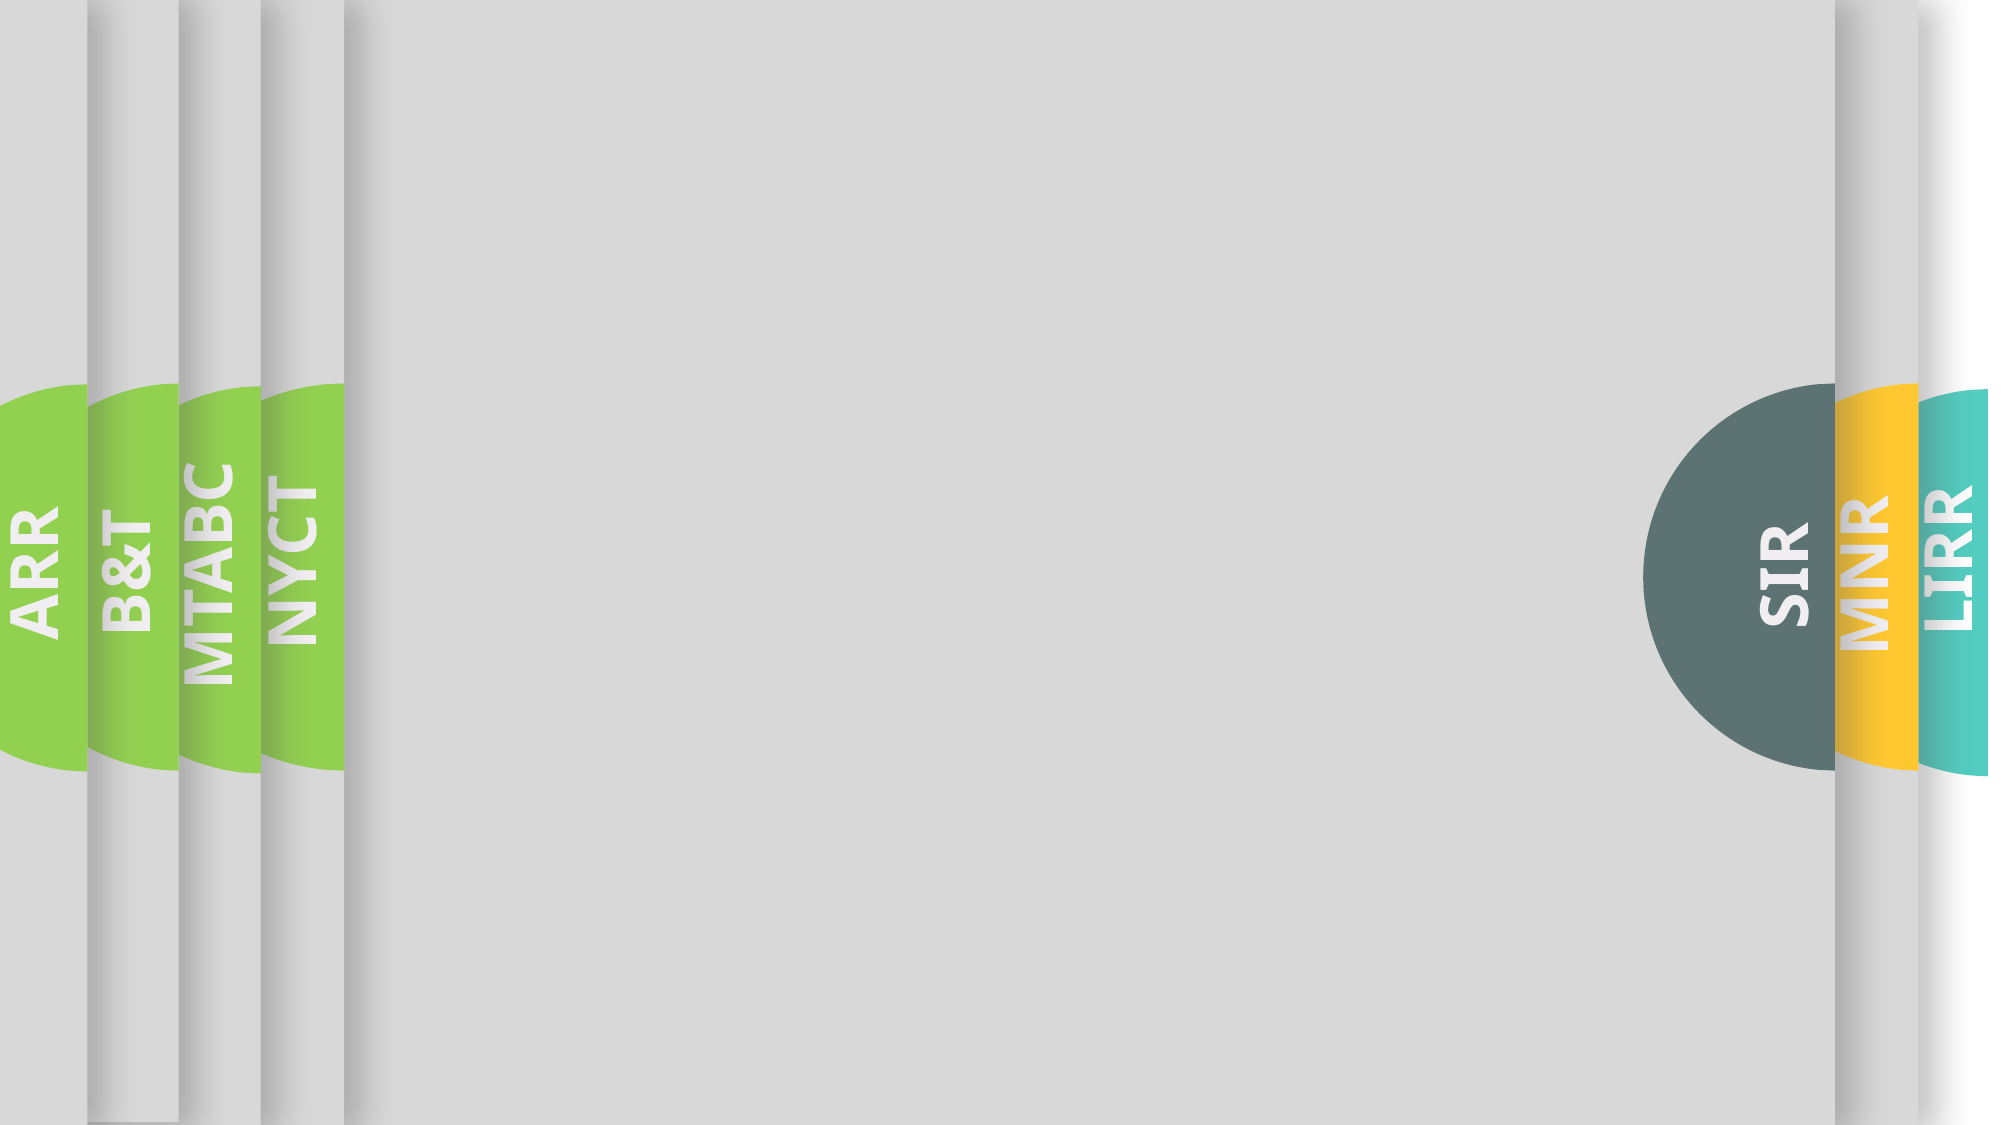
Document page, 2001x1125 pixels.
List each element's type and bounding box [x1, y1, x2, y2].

text_box [345, 0, 1836, 1125]
text_box [1924, 388, 1995, 777]
text_box [0, 0, 345, 1125]
text_box [1837, 0, 1919, 1125]
